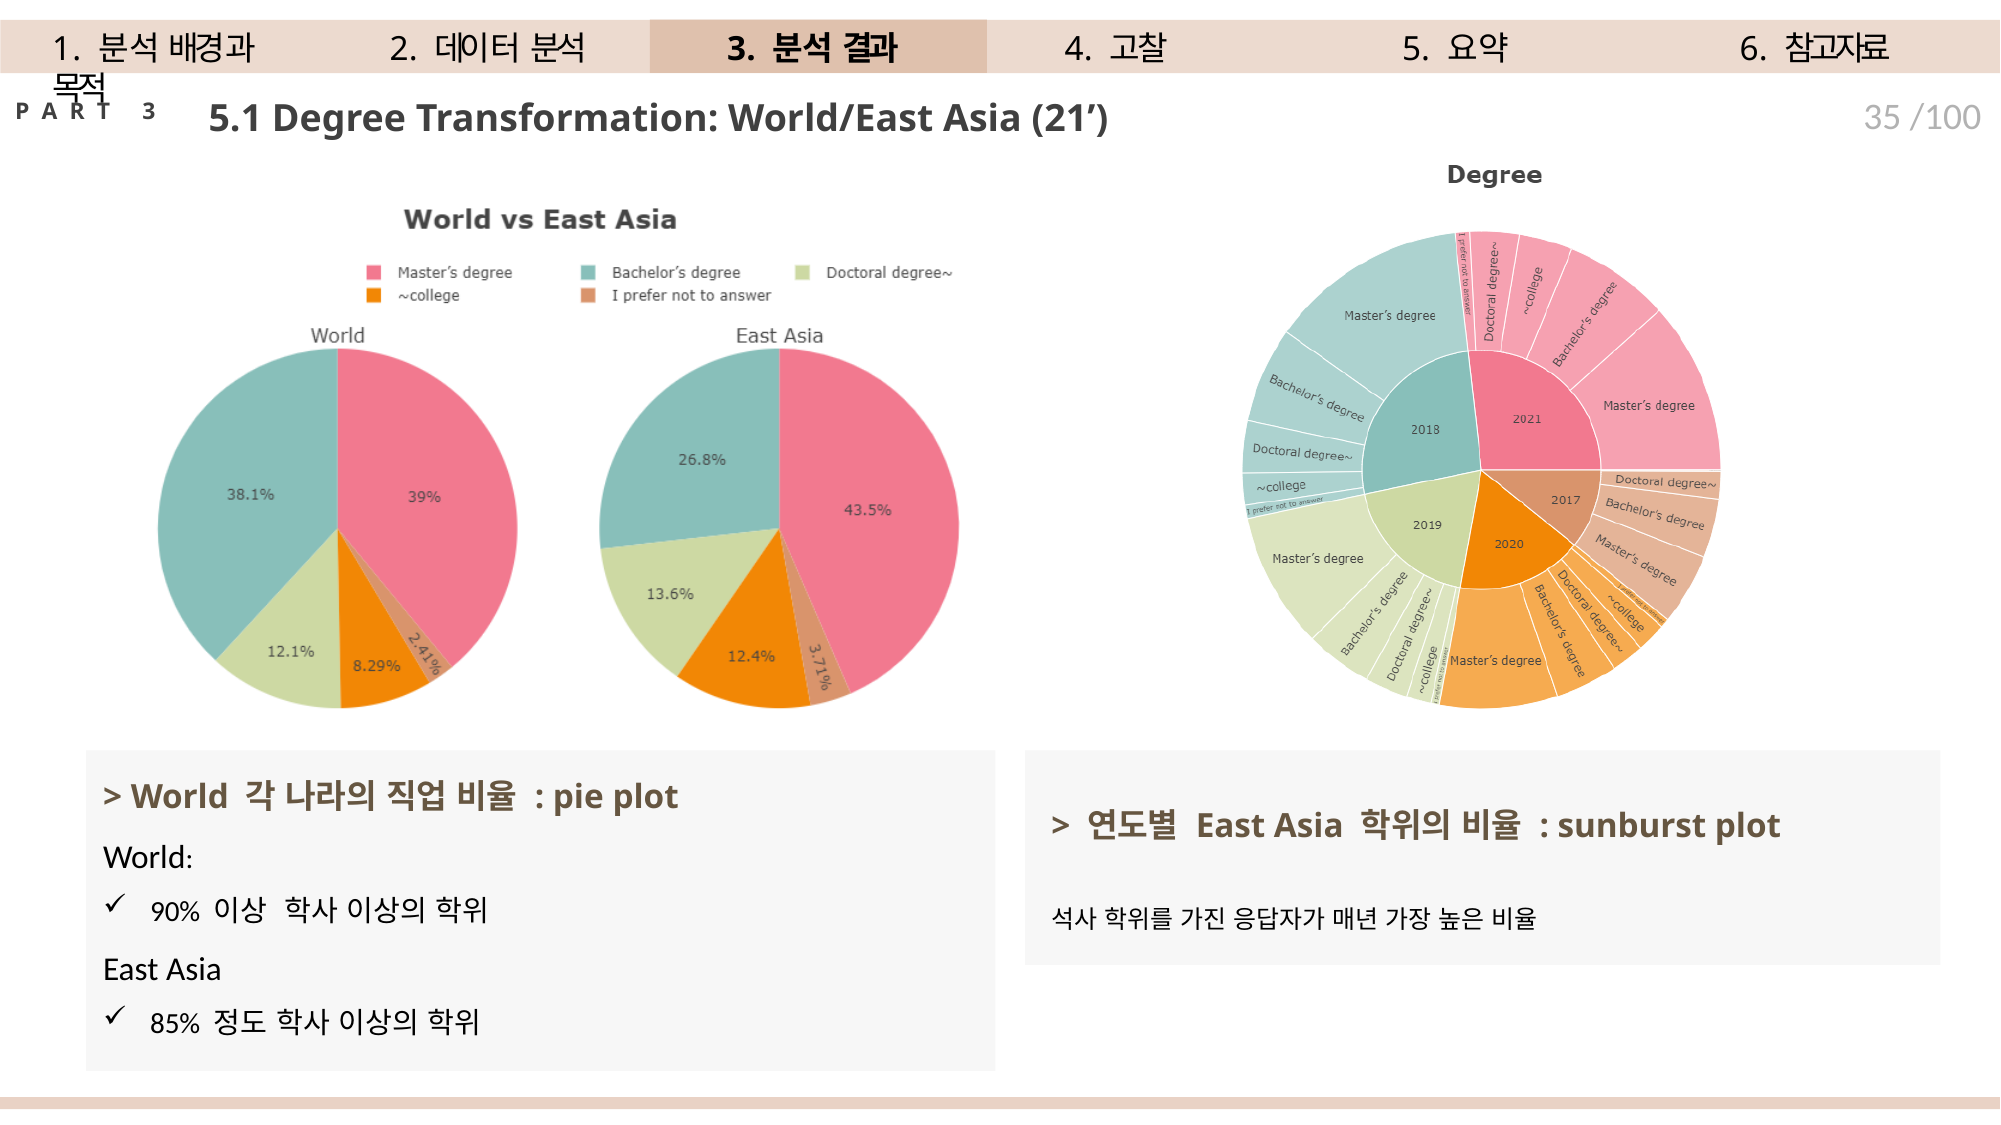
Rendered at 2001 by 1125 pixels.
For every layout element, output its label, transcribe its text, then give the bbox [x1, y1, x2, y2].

text_box 1. 분석 배경과 목적 [49, 25, 310, 107]
text_box 4. 고찰 [1062, 25, 1323, 68]
text_box 6. 참고자료 [1737, 25, 1998, 68]
slide_number 35 /100 [1850, 92, 1982, 138]
text_box [649, 19, 987, 73]
text_box [1025, 750, 1941, 965]
text_box > 연도별 East Asia 학위의 비율 : sunburst plot 석사 학위를 가진 응답자가 매년 가장 높은 비율 [1036, 776, 1877, 942]
text_box [86, 750, 996, 1071]
text_box P A R T 3 [12, 94, 122, 124]
text_box 5. 요약 [1399, 25, 1660, 68]
text_box > World 각 나라의 직업 비율 : pie plot World: 90% 이상 학사 이상의 학위 East Asia 85% 정도 학사 이상의 학위 [88, 747, 1013, 1047]
text_box 5.1 Degree Transformation: World/East Asia (21’) [310, 91, 1803, 139]
text_box 2. 데이터 분석 [387, 25, 648, 68]
text_box 3. 분석 결과 [724, 25, 985, 68]
picture [121, 108, 961, 760]
picture [1122, 134, 1792, 734]
